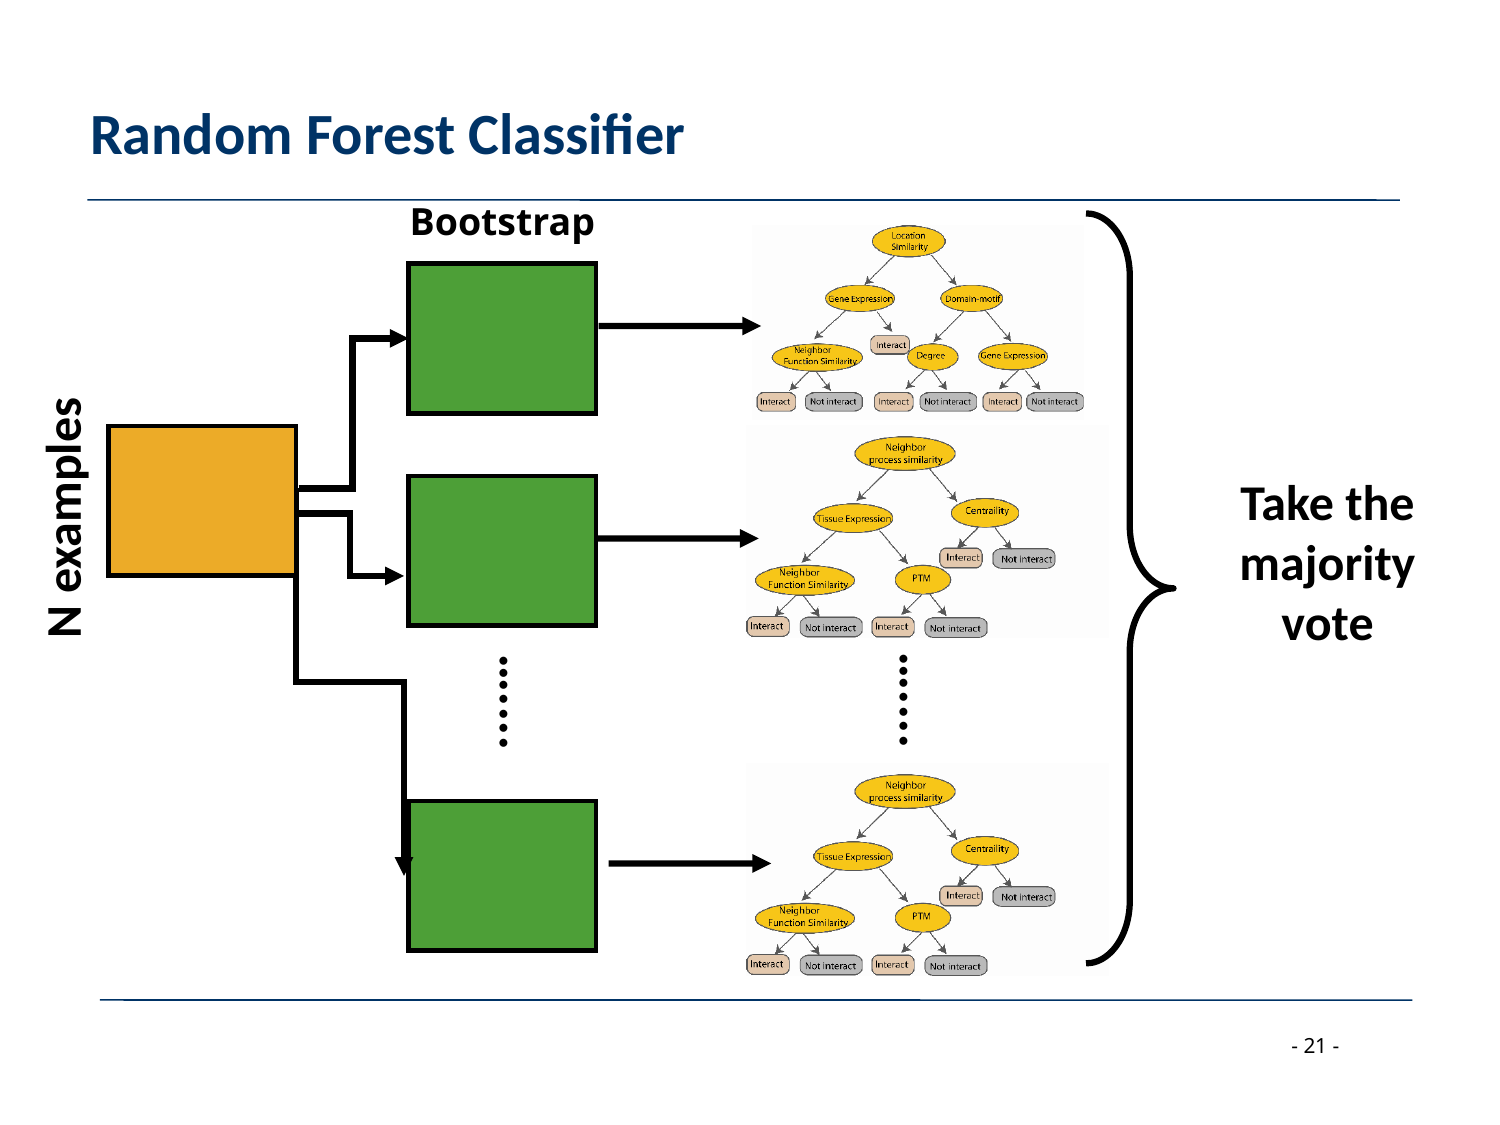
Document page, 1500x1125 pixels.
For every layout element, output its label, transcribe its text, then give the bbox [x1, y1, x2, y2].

text_box [410, 475, 597, 626]
text_box [108, 425, 293, 576]
picture [745, 763, 1109, 977]
text_box [1086, 213, 1174, 949]
text_box N examples [23, 382, 99, 653]
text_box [298, 338, 407, 488]
picture [751, 225, 1084, 420]
text_box [408, 800, 597, 951]
text_box Bootstrap [394, 190, 611, 251]
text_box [295, 488, 405, 877]
text_box [408, 263, 597, 414]
text_box ....… [846, 646, 926, 762]
title Random Forest Classifier [75, 37, 1425, 225]
text_box Take the majority vote [1196, 463, 1459, 659]
text_box ....… [446, 638, 526, 766]
picture [745, 425, 1109, 639]
